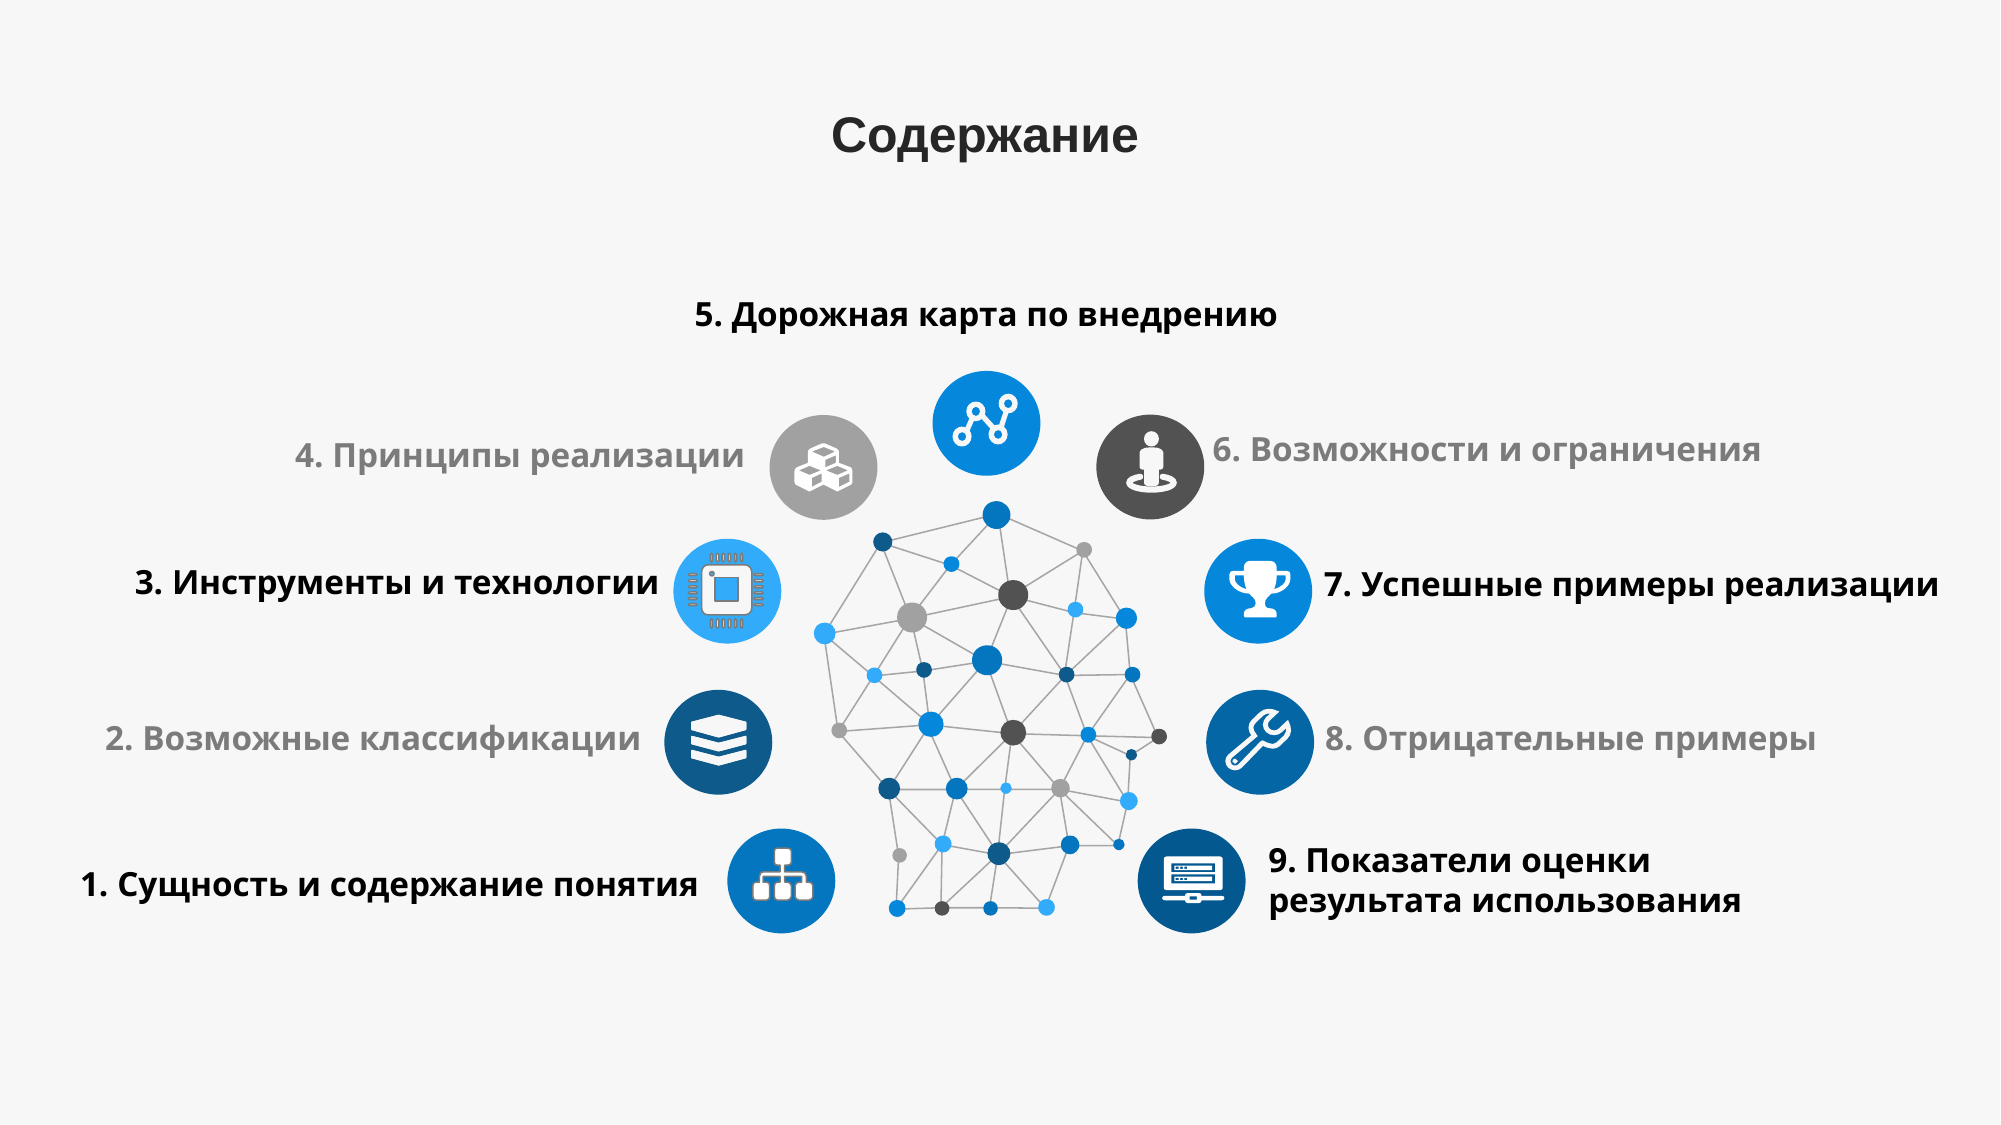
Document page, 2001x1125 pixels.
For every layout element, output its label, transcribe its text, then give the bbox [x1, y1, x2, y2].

text_box 1. Сущность и содержание понятия [79, 862, 664, 903]
text_box [953, 394, 1017, 446]
text_box [1126, 448, 1177, 492]
text_box 3. Инструменты и технологии [134, 561, 660, 602]
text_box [813, 501, 1167, 538]
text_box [769, 414, 878, 520]
text_box [932, 370, 1041, 476]
text_box 4. Принципы реализации [295, 433, 746, 474]
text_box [664, 689, 2000, 1035]
text_box Содержание [816, 95, 1154, 171]
text_box [1096, 414, 1205, 517]
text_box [673, 538, 2000, 826]
text_box 6. Возможности и ограничения [1212, 427, 1763, 468]
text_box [688, 553, 764, 629]
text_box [691, 715, 746, 765]
text_box 2. Возможные классификации [105, 716, 642, 757]
text_box 5. Дорожная карта по внедрению [694, 293, 1279, 334]
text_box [1162, 856, 1225, 903]
text_box [1144, 431, 1159, 446]
